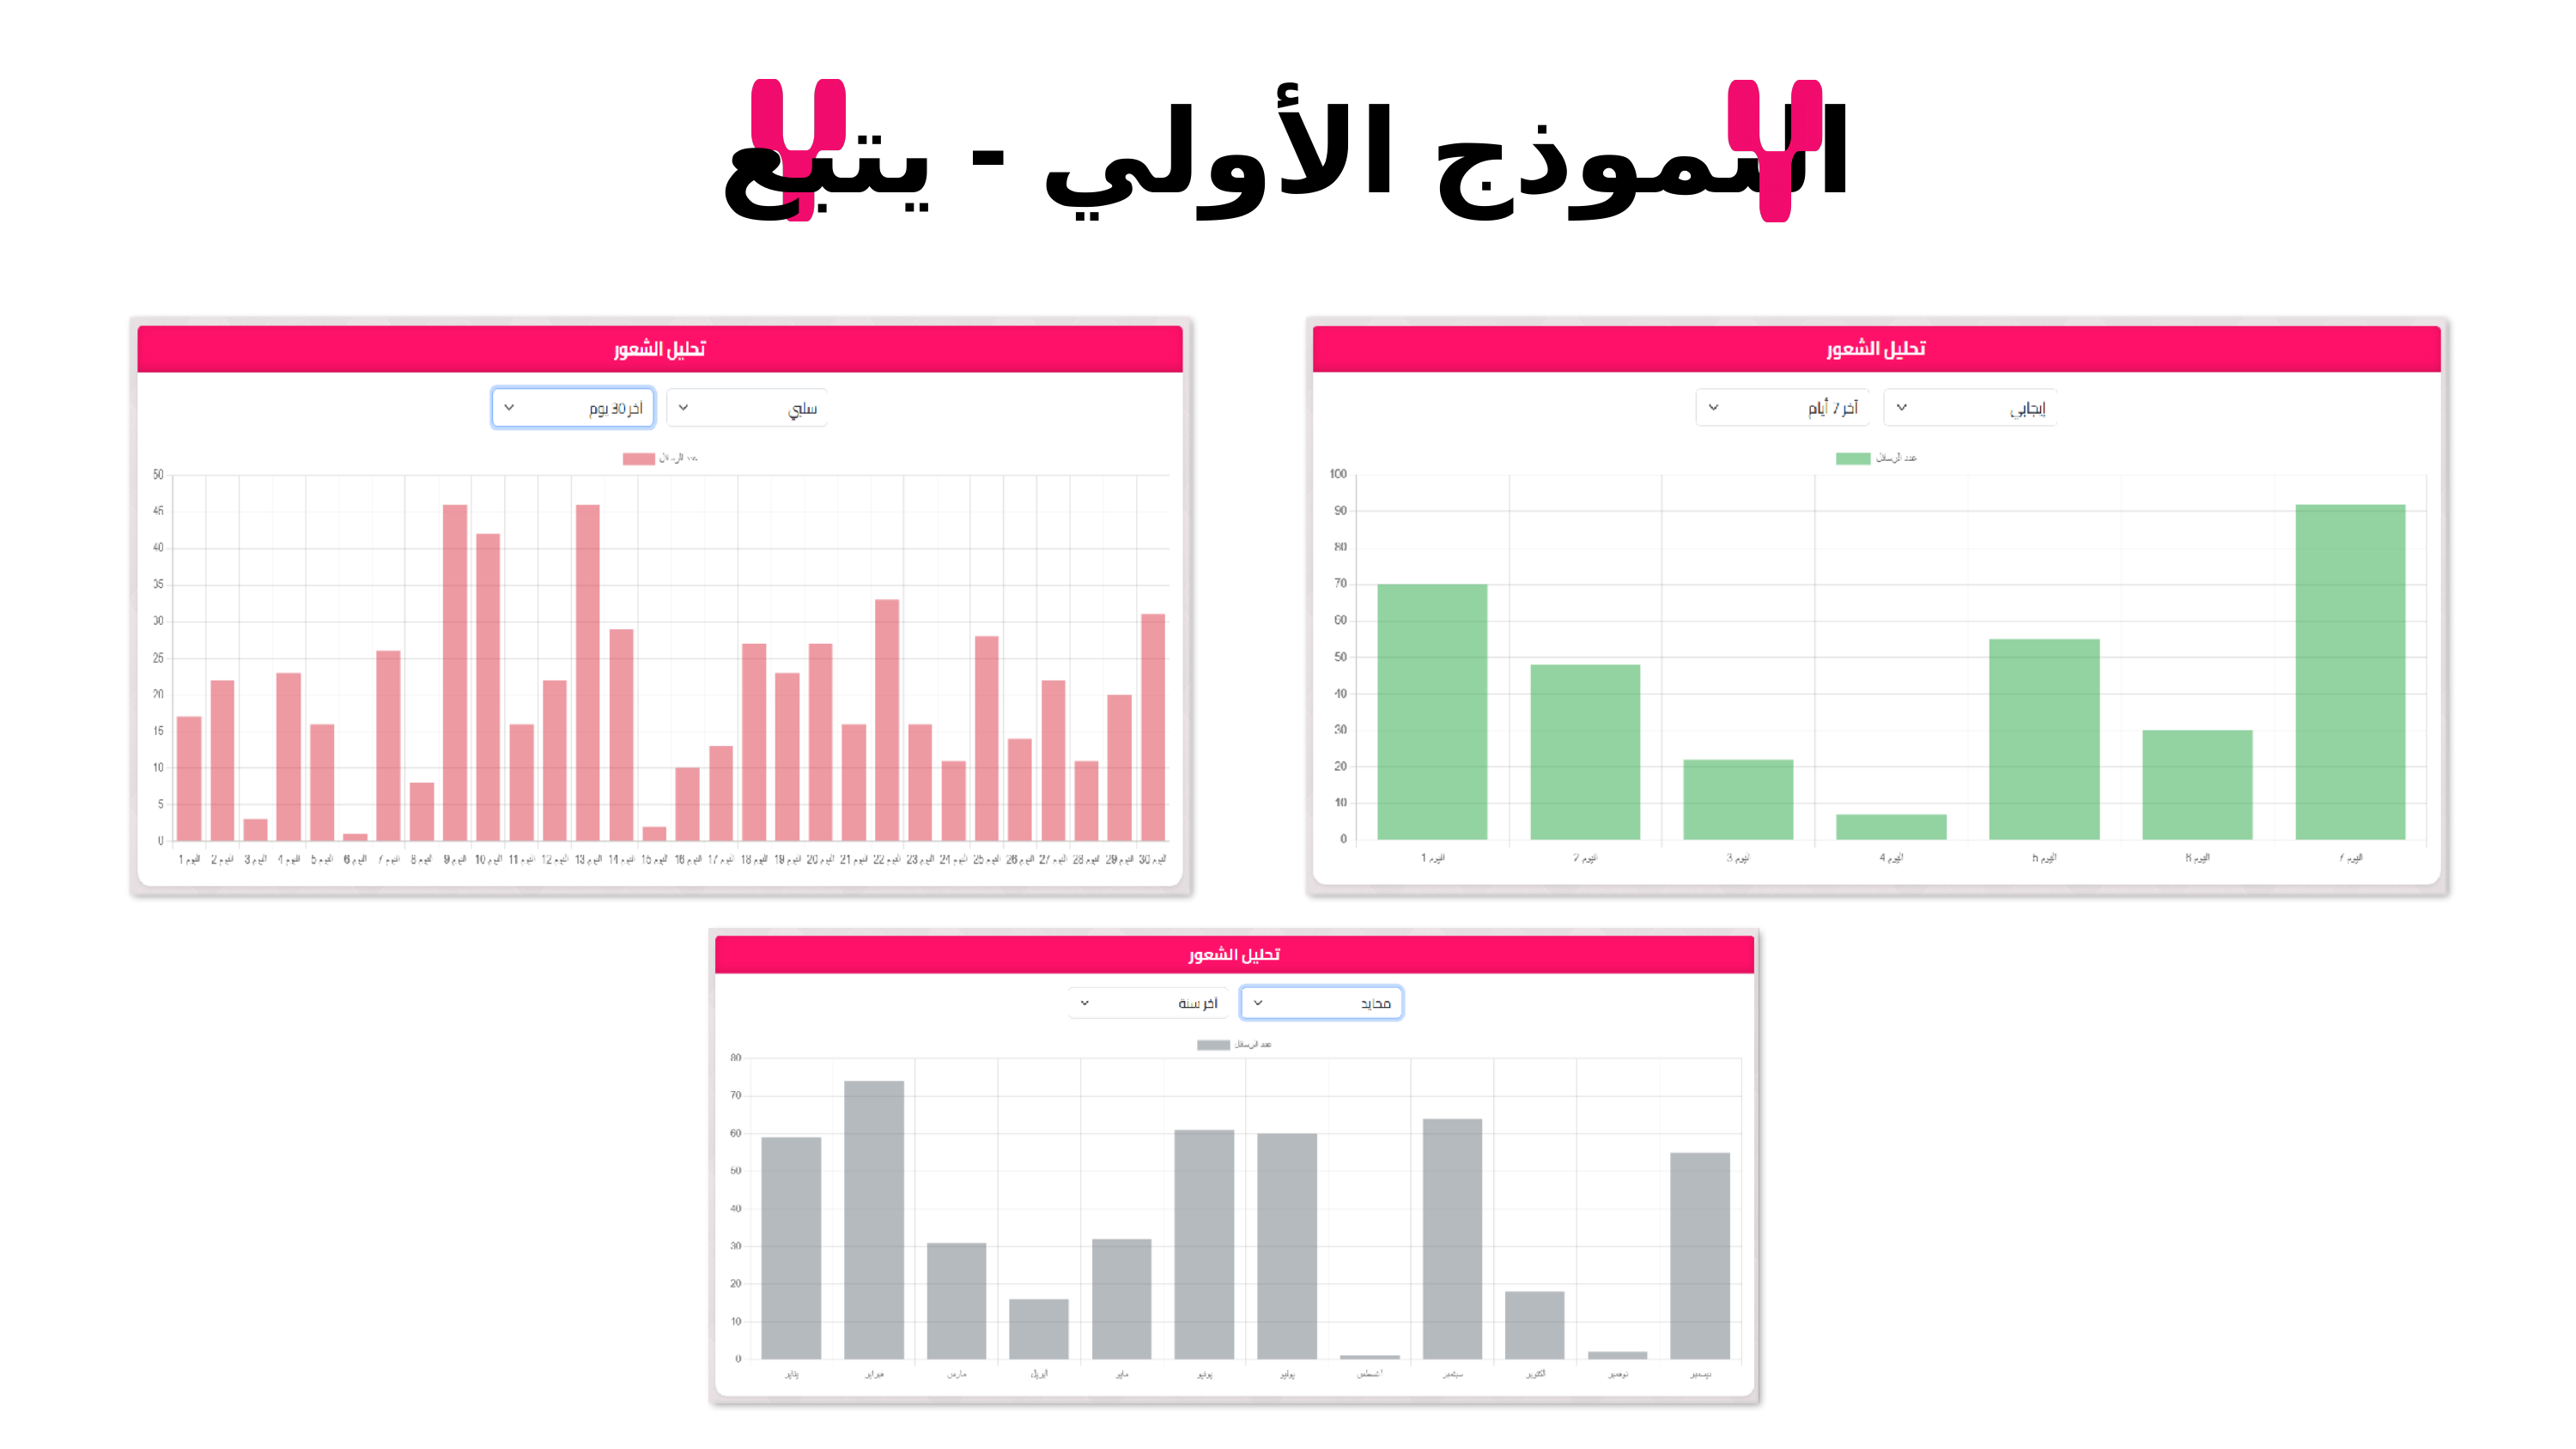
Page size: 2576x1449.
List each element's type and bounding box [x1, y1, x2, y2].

picture [708, 927, 1761, 1404]
picture [1305, 316, 2448, 896]
text_box [128, 78, 2448, 223]
picture [128, 316, 1192, 896]
